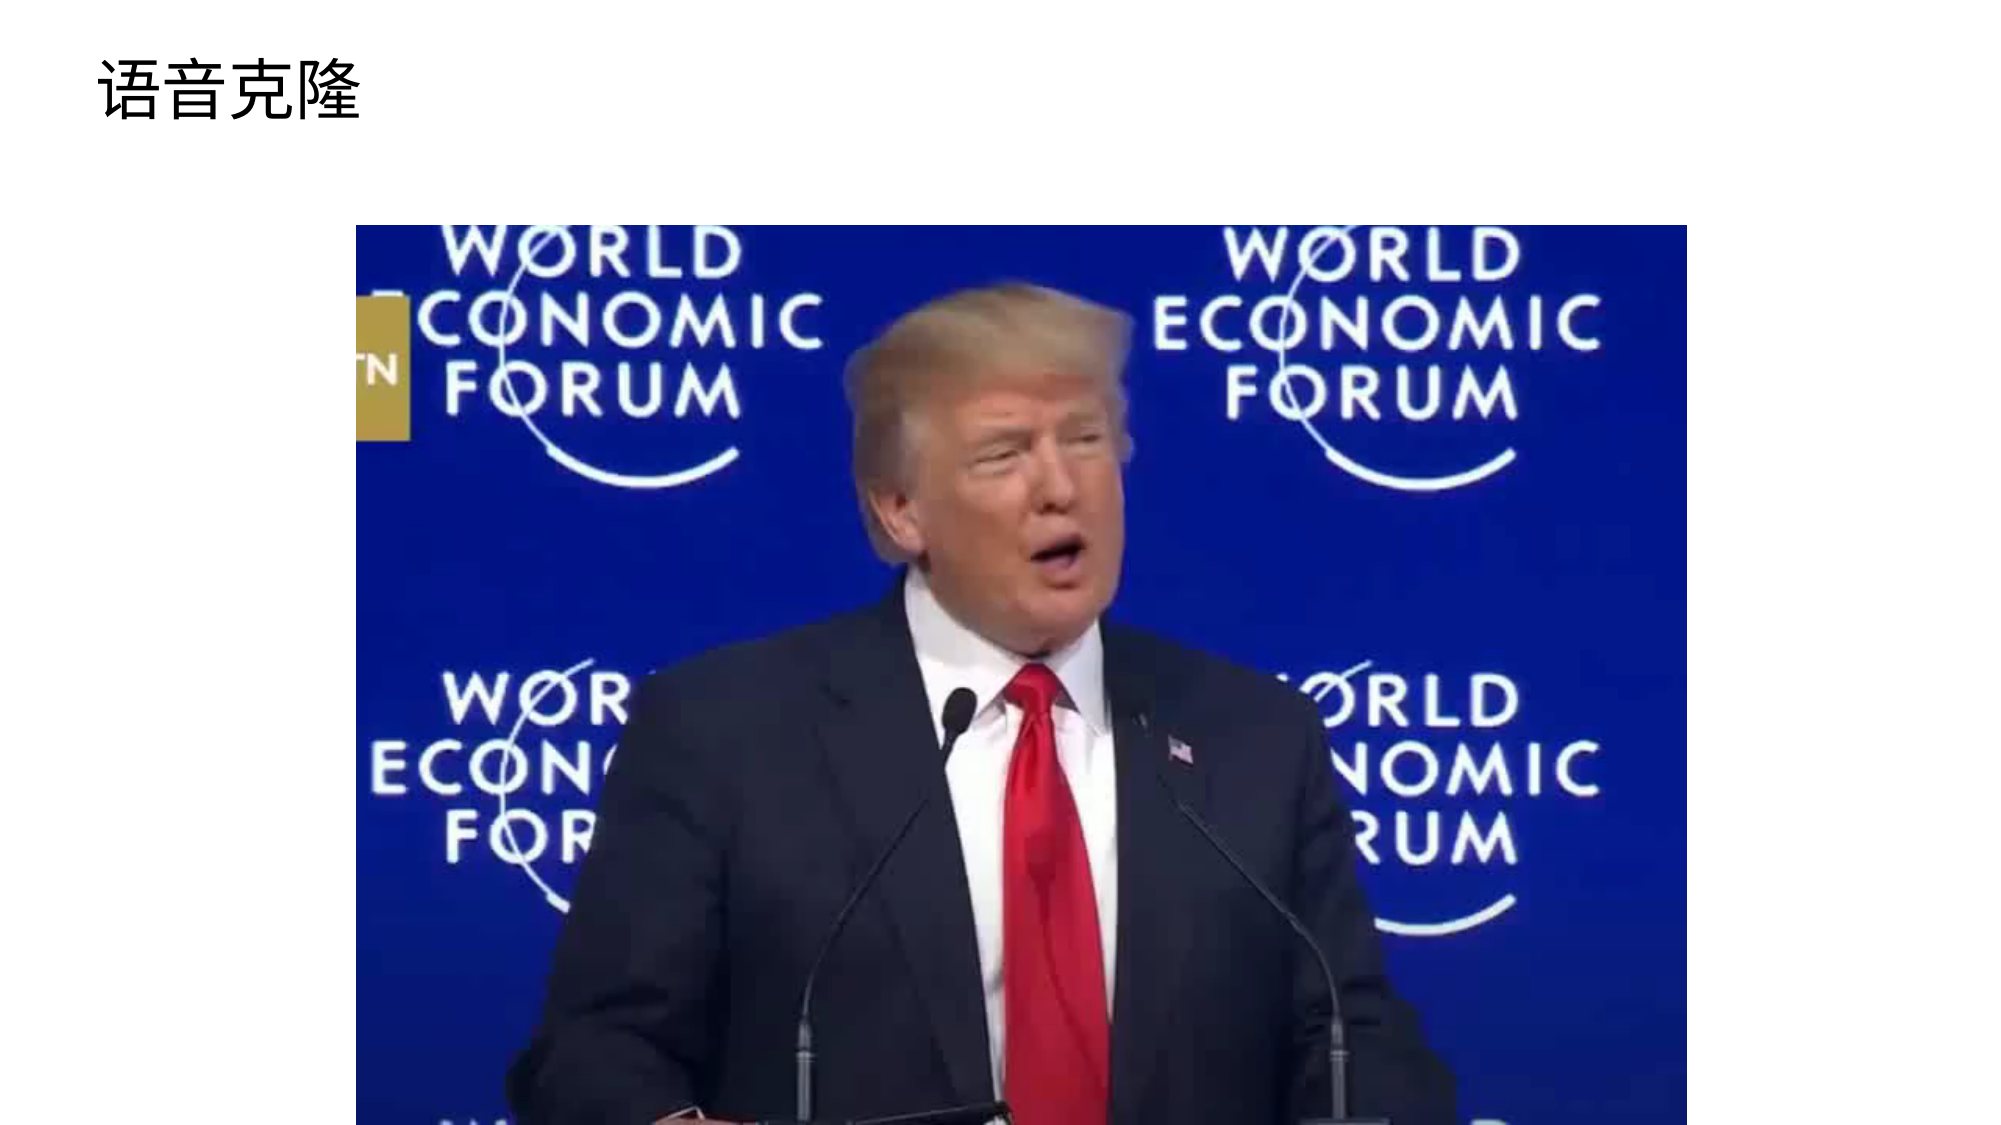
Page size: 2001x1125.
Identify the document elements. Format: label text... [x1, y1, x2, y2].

text_box 语音克隆 [80, 40, 393, 136]
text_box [355, 224, 1687, 1125]
